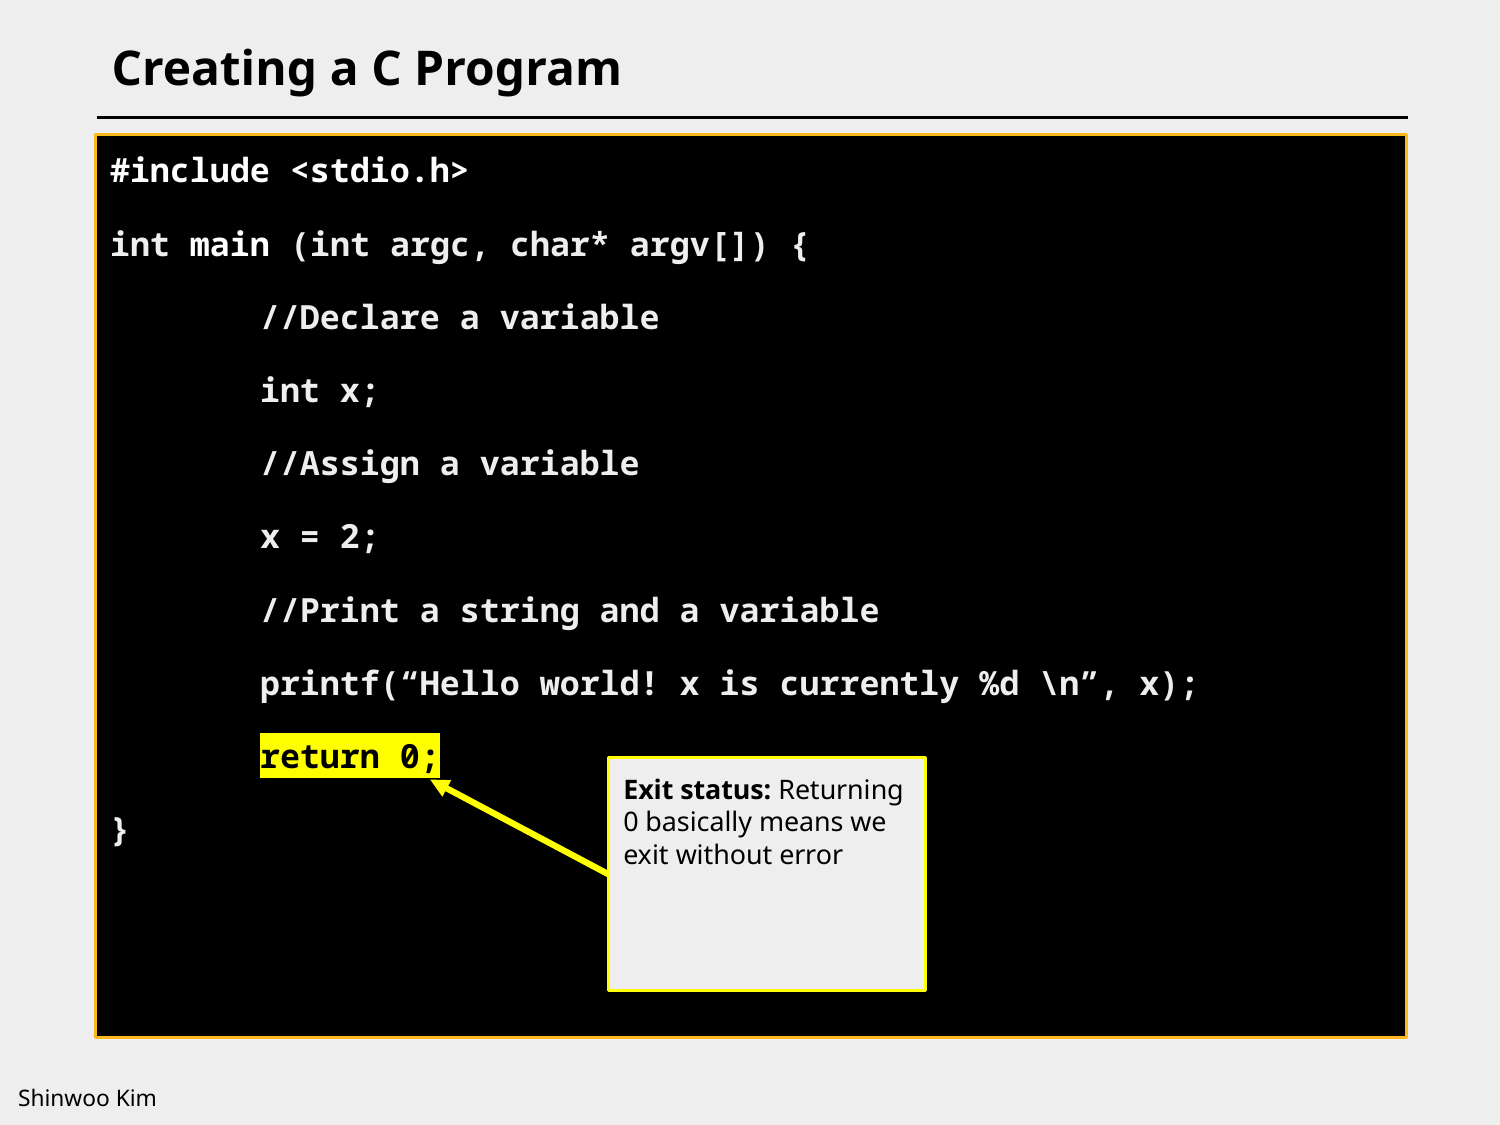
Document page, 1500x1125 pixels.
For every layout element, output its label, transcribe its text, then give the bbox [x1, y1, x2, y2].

list #include <stdio.h> int main (int argc, char* argv[]) { //Declare a variable int x; //Assign a variable x = 2; //Print a string and a variable printf(“Hello world! x is currently %d \n”, x); return 0; } [95, 134, 1407, 1038]
text_box Exit status: Returning 0 basically means we exit without error [608, 757, 926, 991]
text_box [429, 779, 609, 875]
text_box Creating a C Program [93, 4, 1407, 114]
